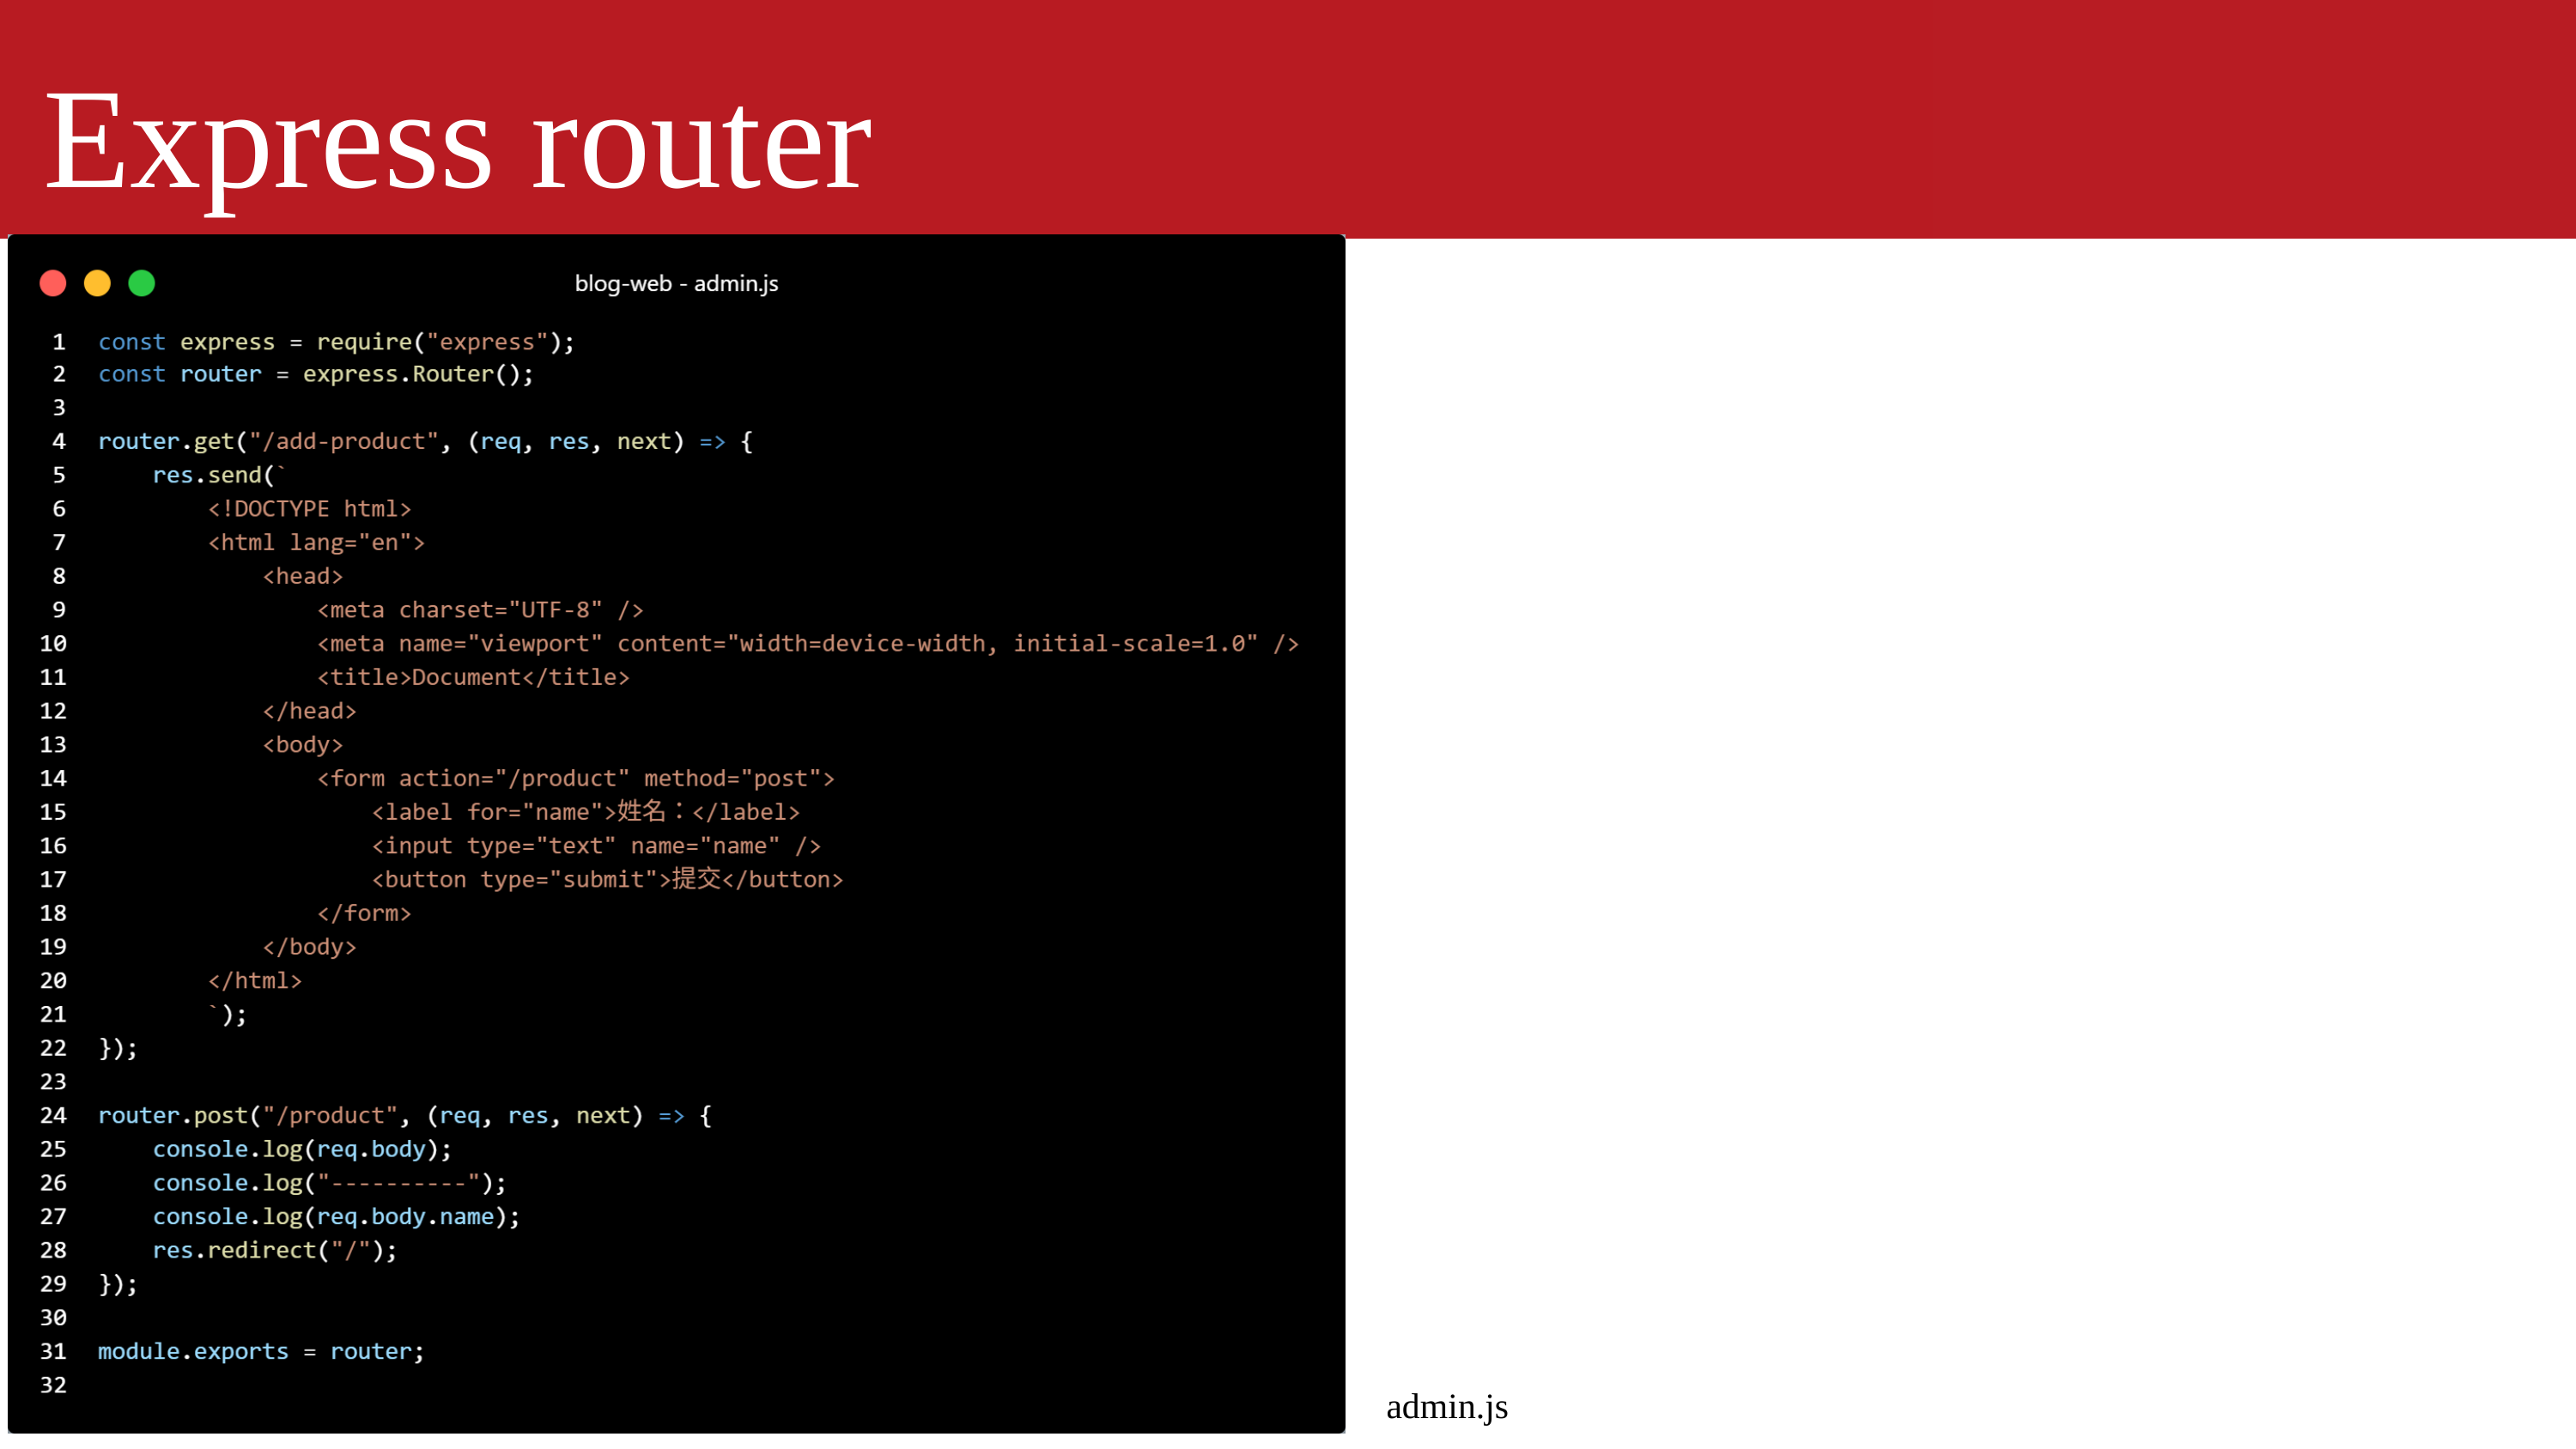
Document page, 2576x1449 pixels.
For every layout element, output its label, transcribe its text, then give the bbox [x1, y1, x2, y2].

text_box admin.js [1373, 1376, 1554, 1433]
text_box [0, 0, 2576, 239]
picture [8, 233, 1346, 1434]
